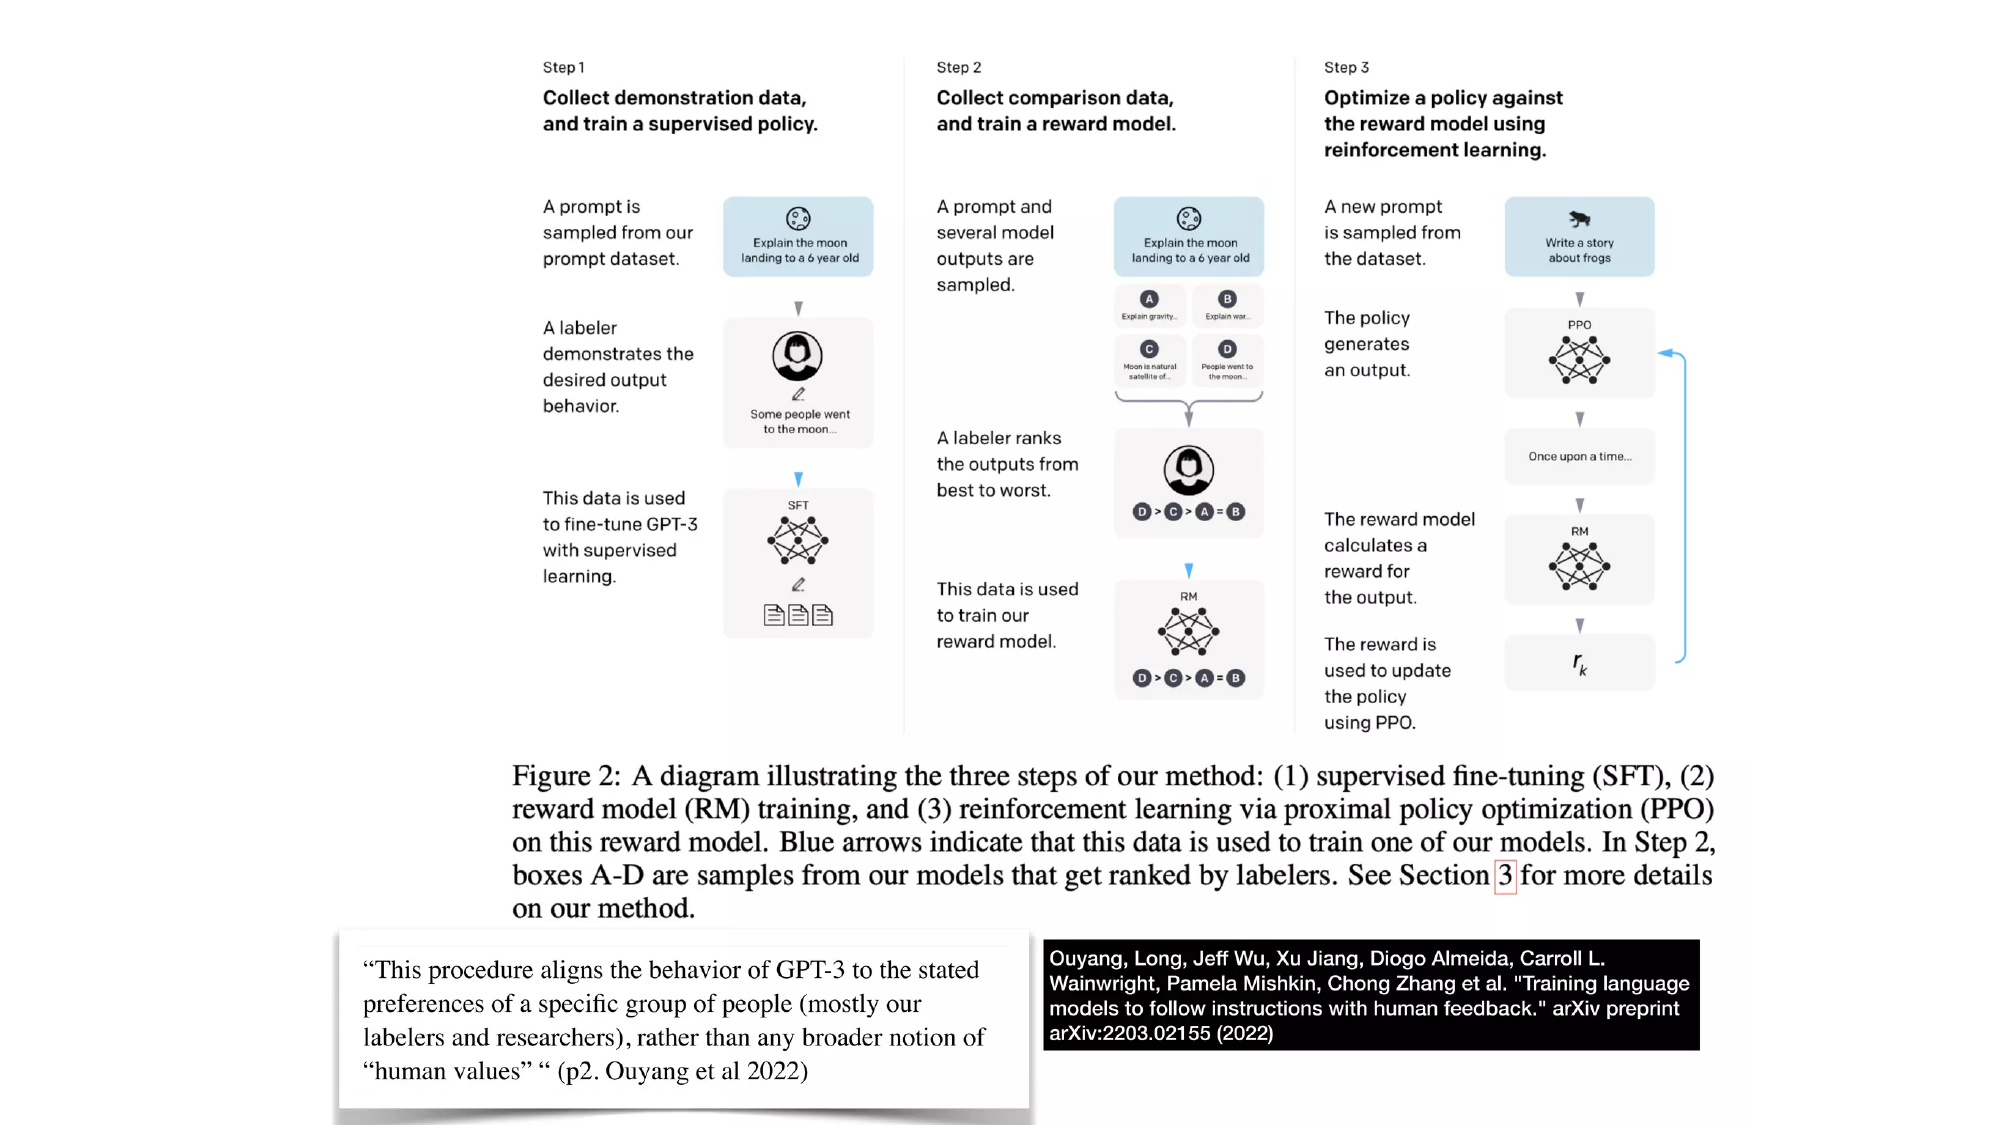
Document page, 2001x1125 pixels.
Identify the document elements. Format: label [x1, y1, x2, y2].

picture [249, 0, 1750, 1125]
